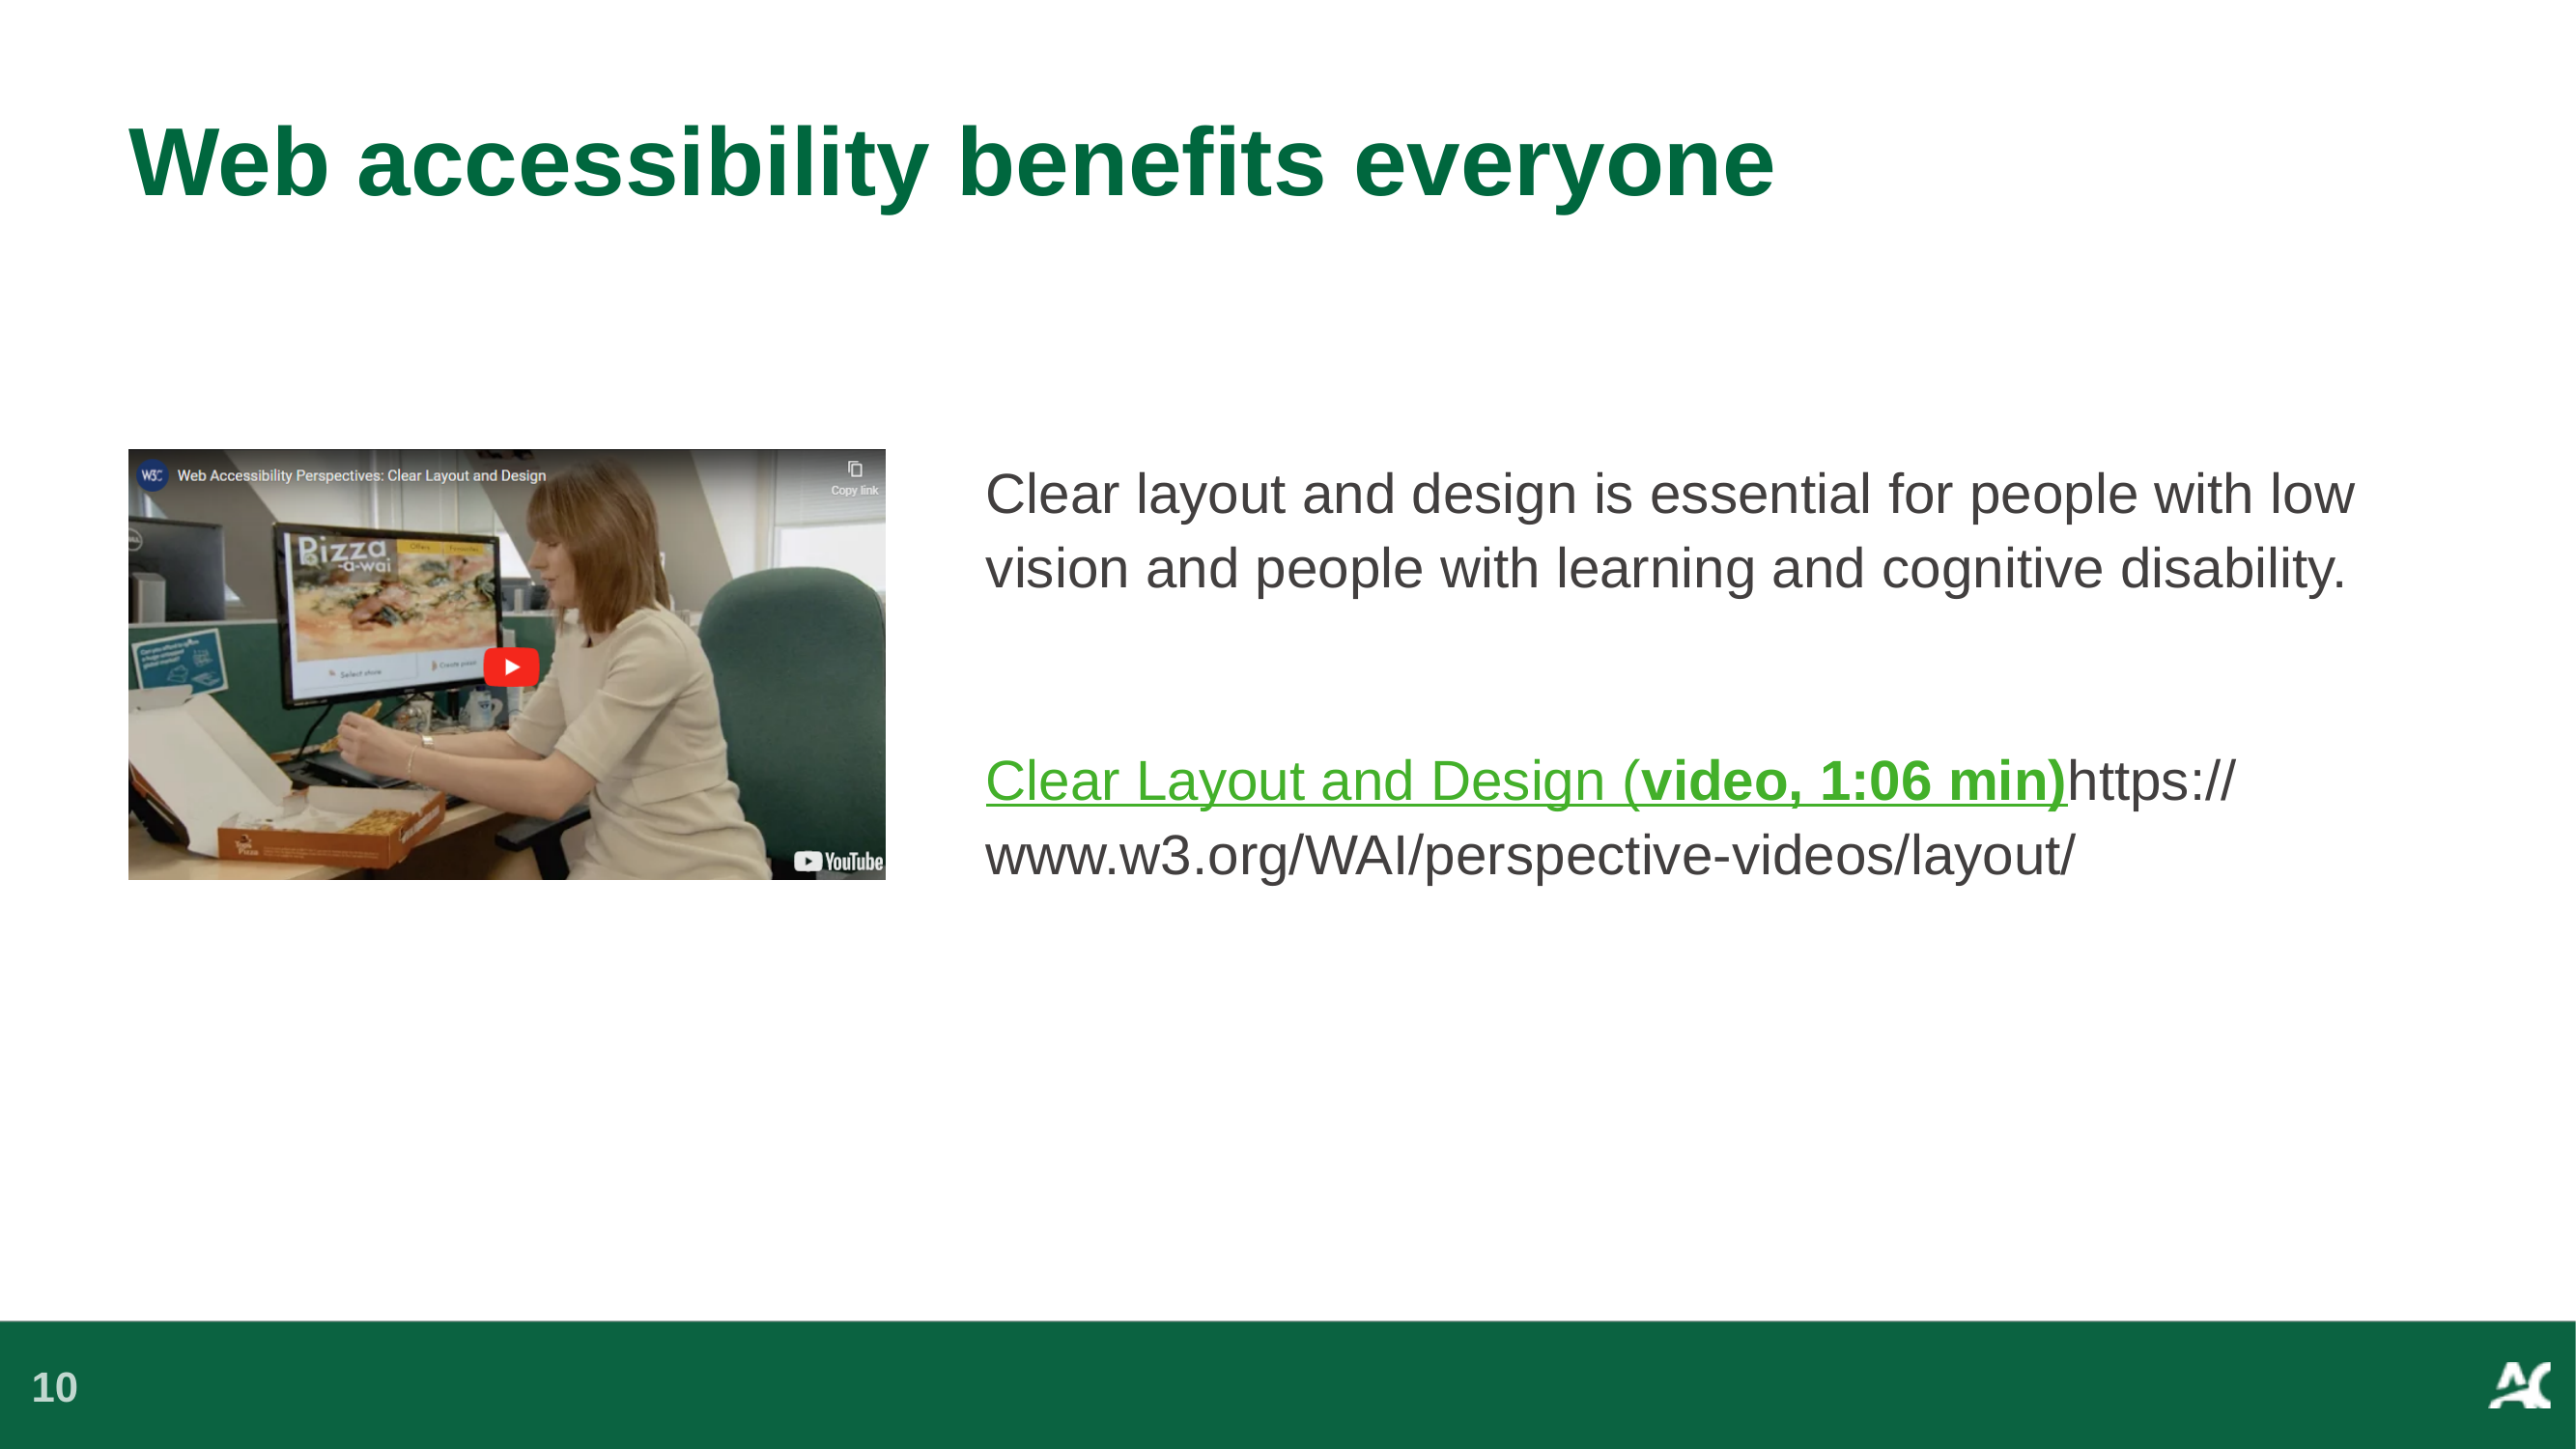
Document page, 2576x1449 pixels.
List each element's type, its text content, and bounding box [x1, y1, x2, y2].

title Web accessibility benefits everyone [128, 122, 2576, 346]
picture [128, 449, 886, 880]
slide_number 10 [31, 1346, 116, 1424]
text_box Clear layout and design is essential for people with low vision and people with learning and cognitive disability. Clear Layout and Design (video, 1:06 min) https://www.w3.org/WAI/perspective-videos/layout/ [985, 449, 2490, 674]
